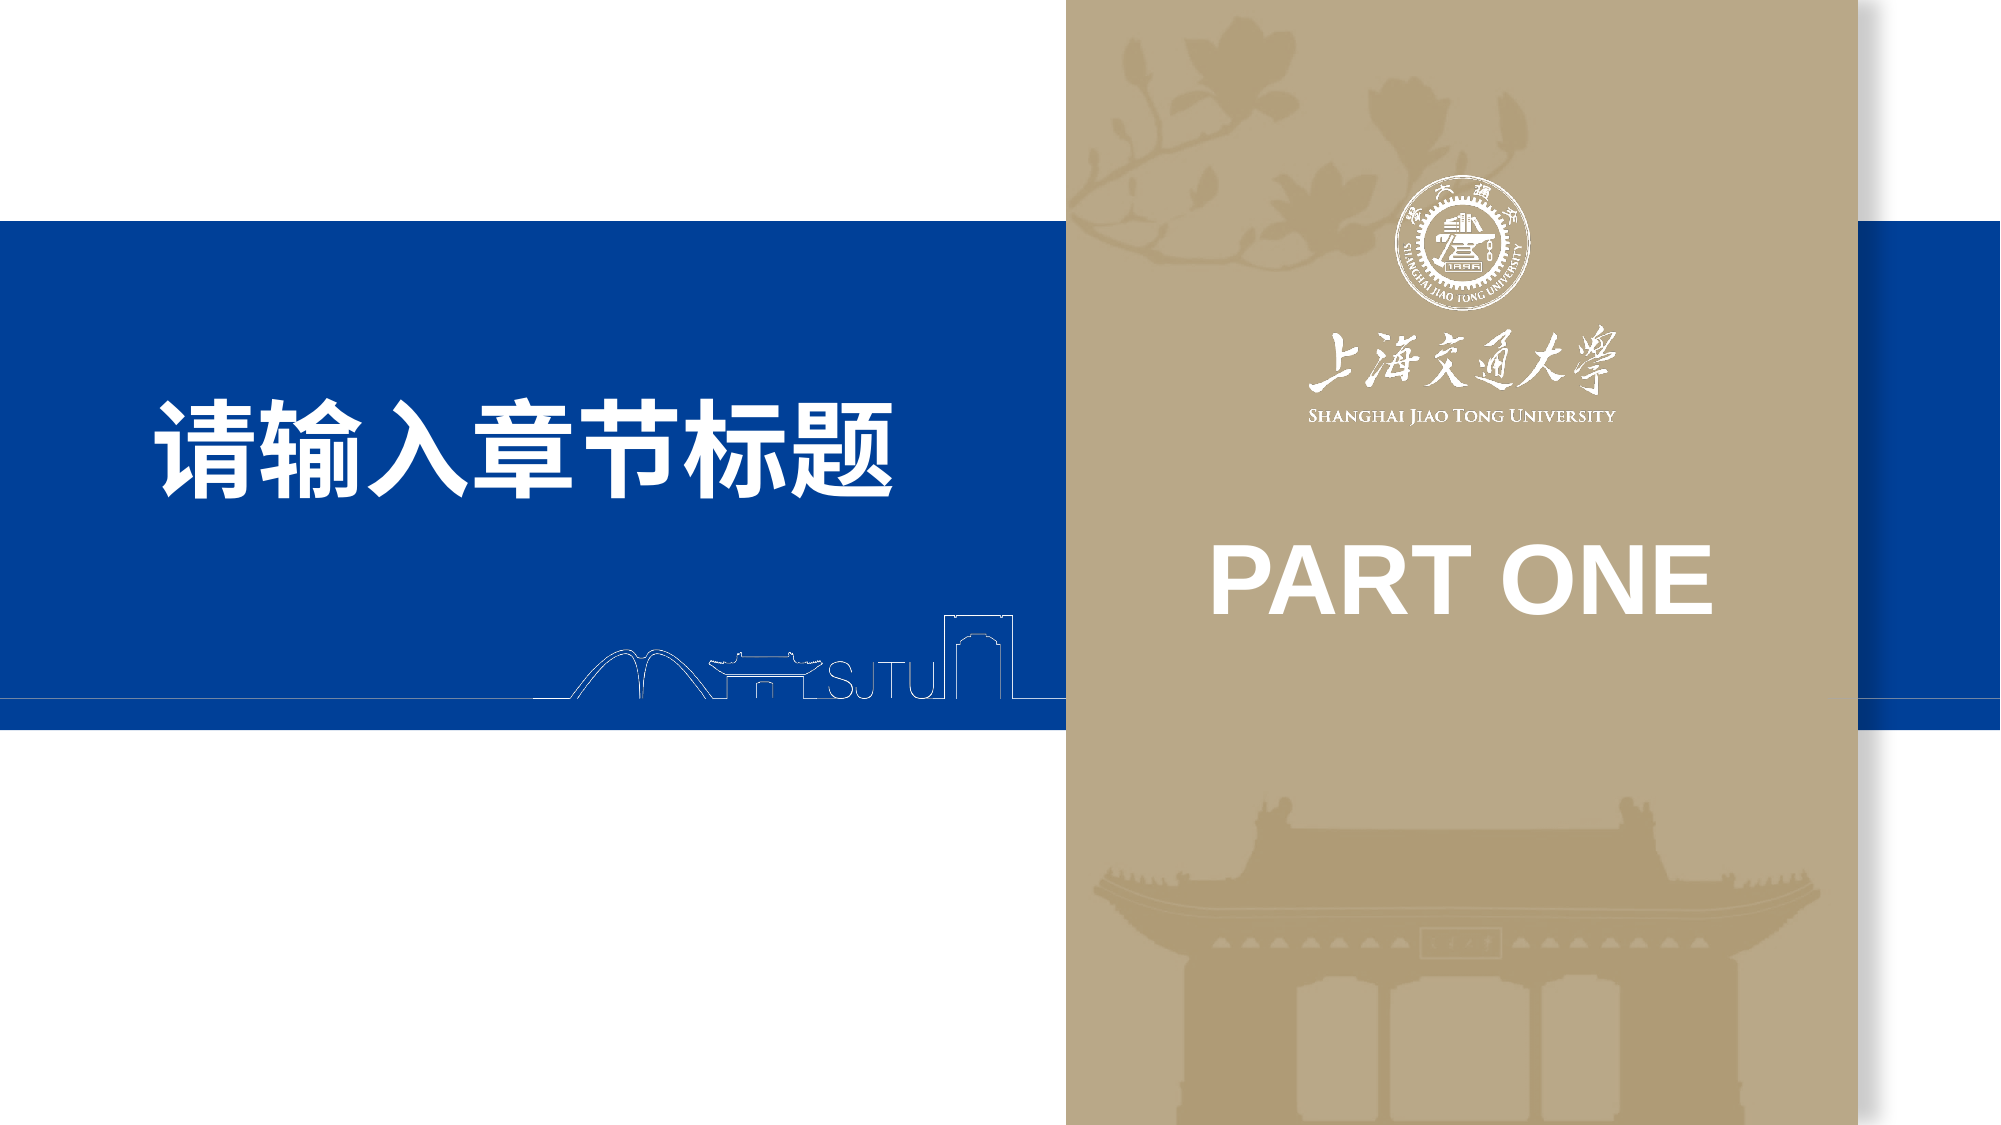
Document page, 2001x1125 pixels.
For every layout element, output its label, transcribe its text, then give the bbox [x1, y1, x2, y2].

text_box 请输入章节标题 [75, 313, 972, 582]
picture [0, 615, 1067, 699]
picture [1827, 624, 2000, 699]
picture [1309, 175, 1616, 426]
